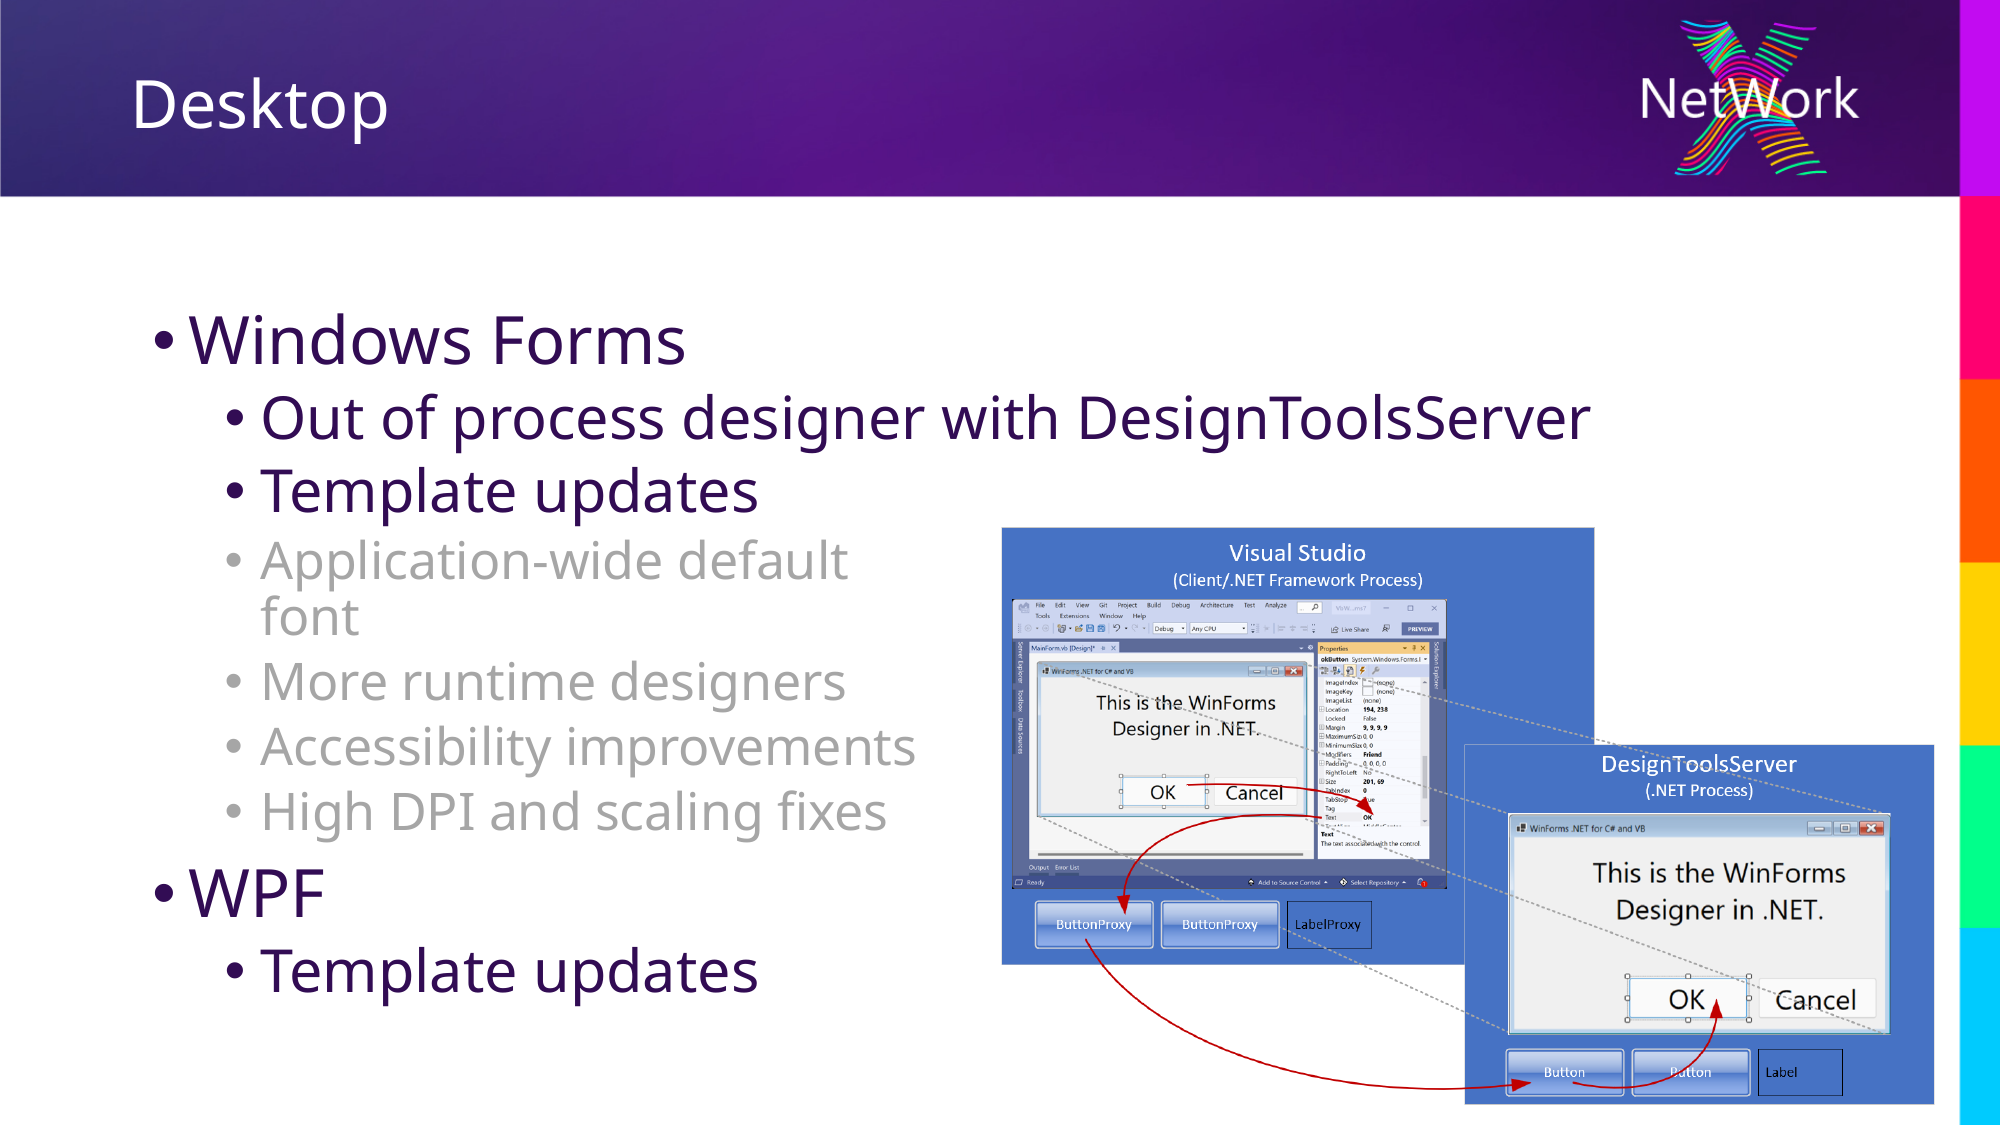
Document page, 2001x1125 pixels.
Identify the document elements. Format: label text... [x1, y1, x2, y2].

picture [0, 0, 2000, 1125]
title Desktop [115, 44, 1619, 169]
list Windows Forms Out of process designer with DesignToolsServer Template updates Application-wide default font More runtime designers Accessibility improvements High DPI and scaling fixes WPF Template updates [137, 299, 1863, 1014]
